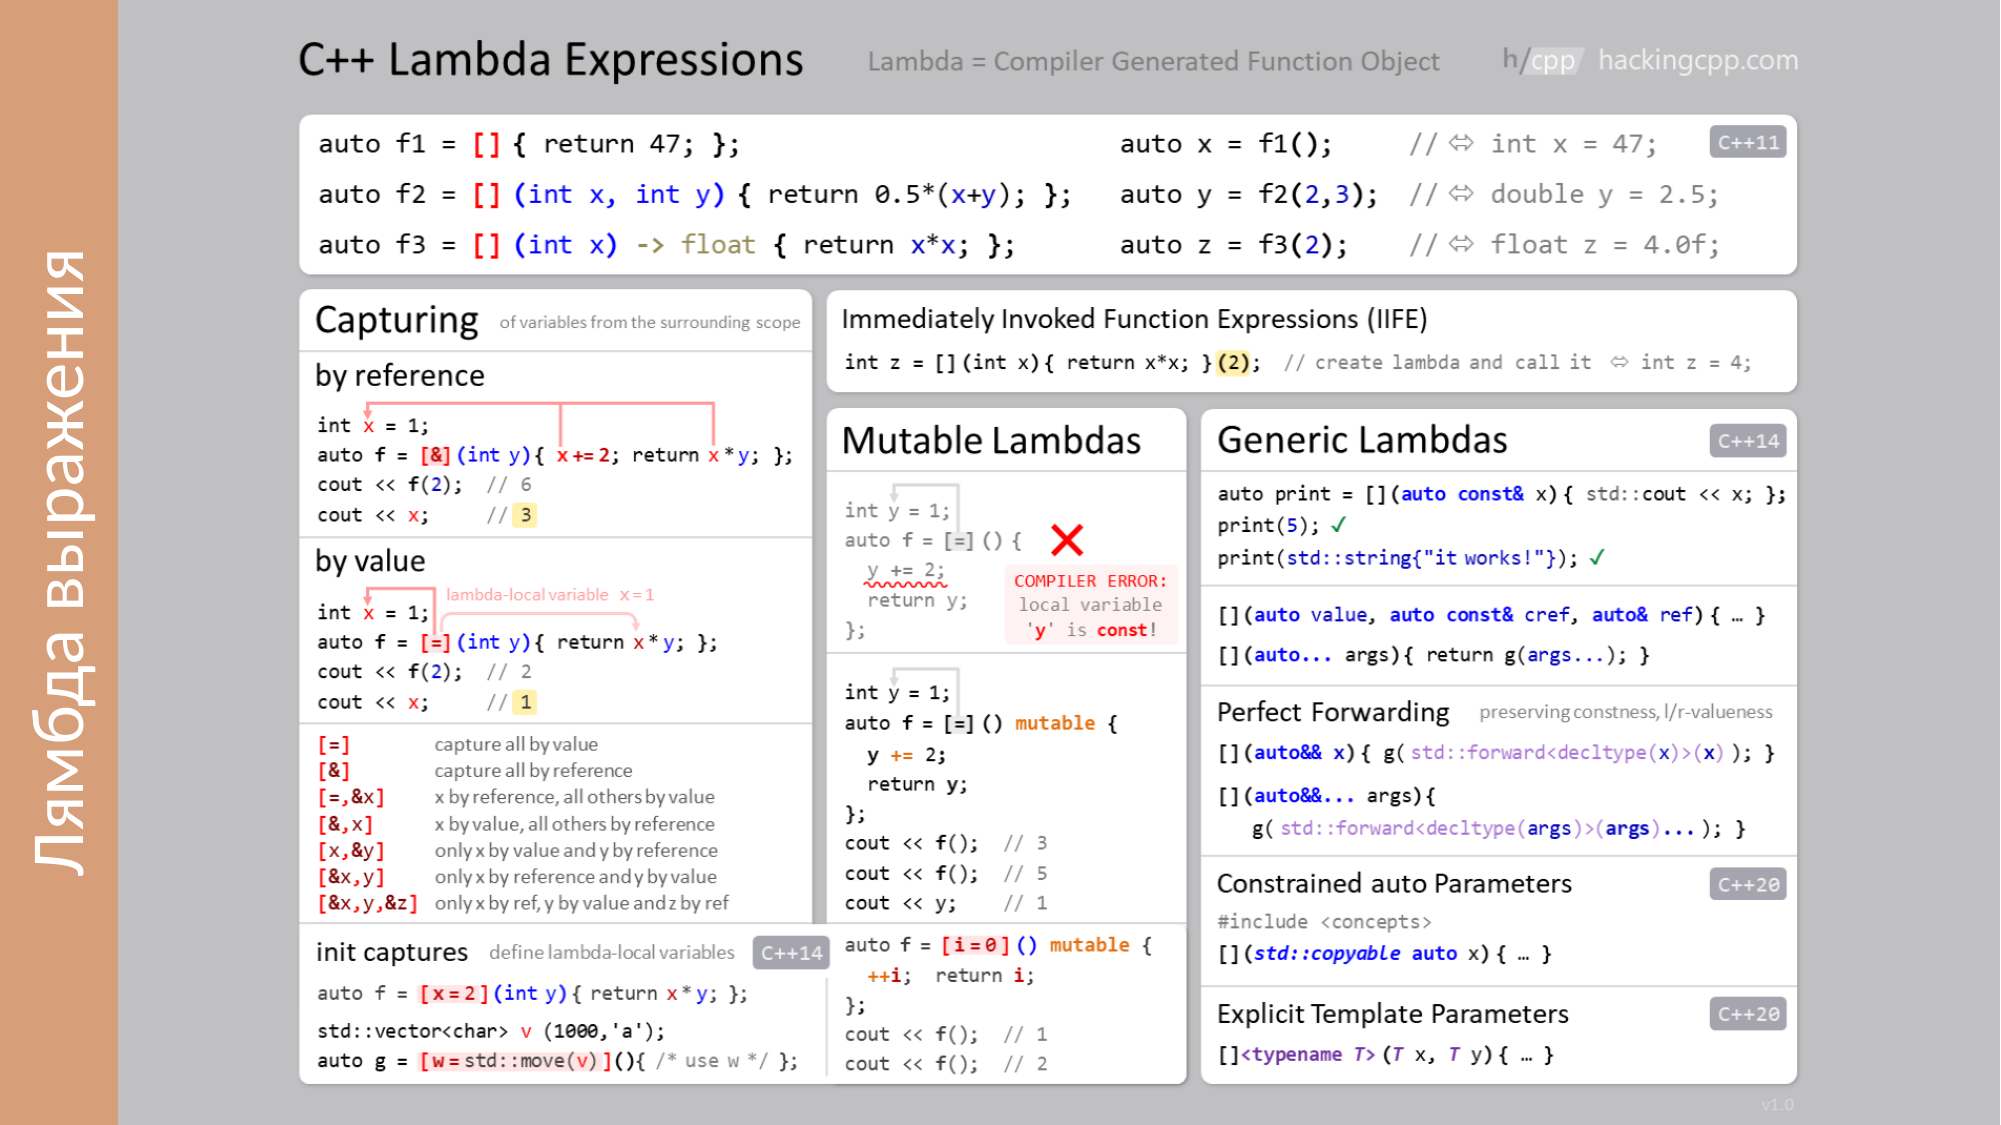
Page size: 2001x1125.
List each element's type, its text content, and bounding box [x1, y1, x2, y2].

text_box Лямбда выражения [0, 0, 118, 1125]
picture [261, 0, 1837, 1125]
